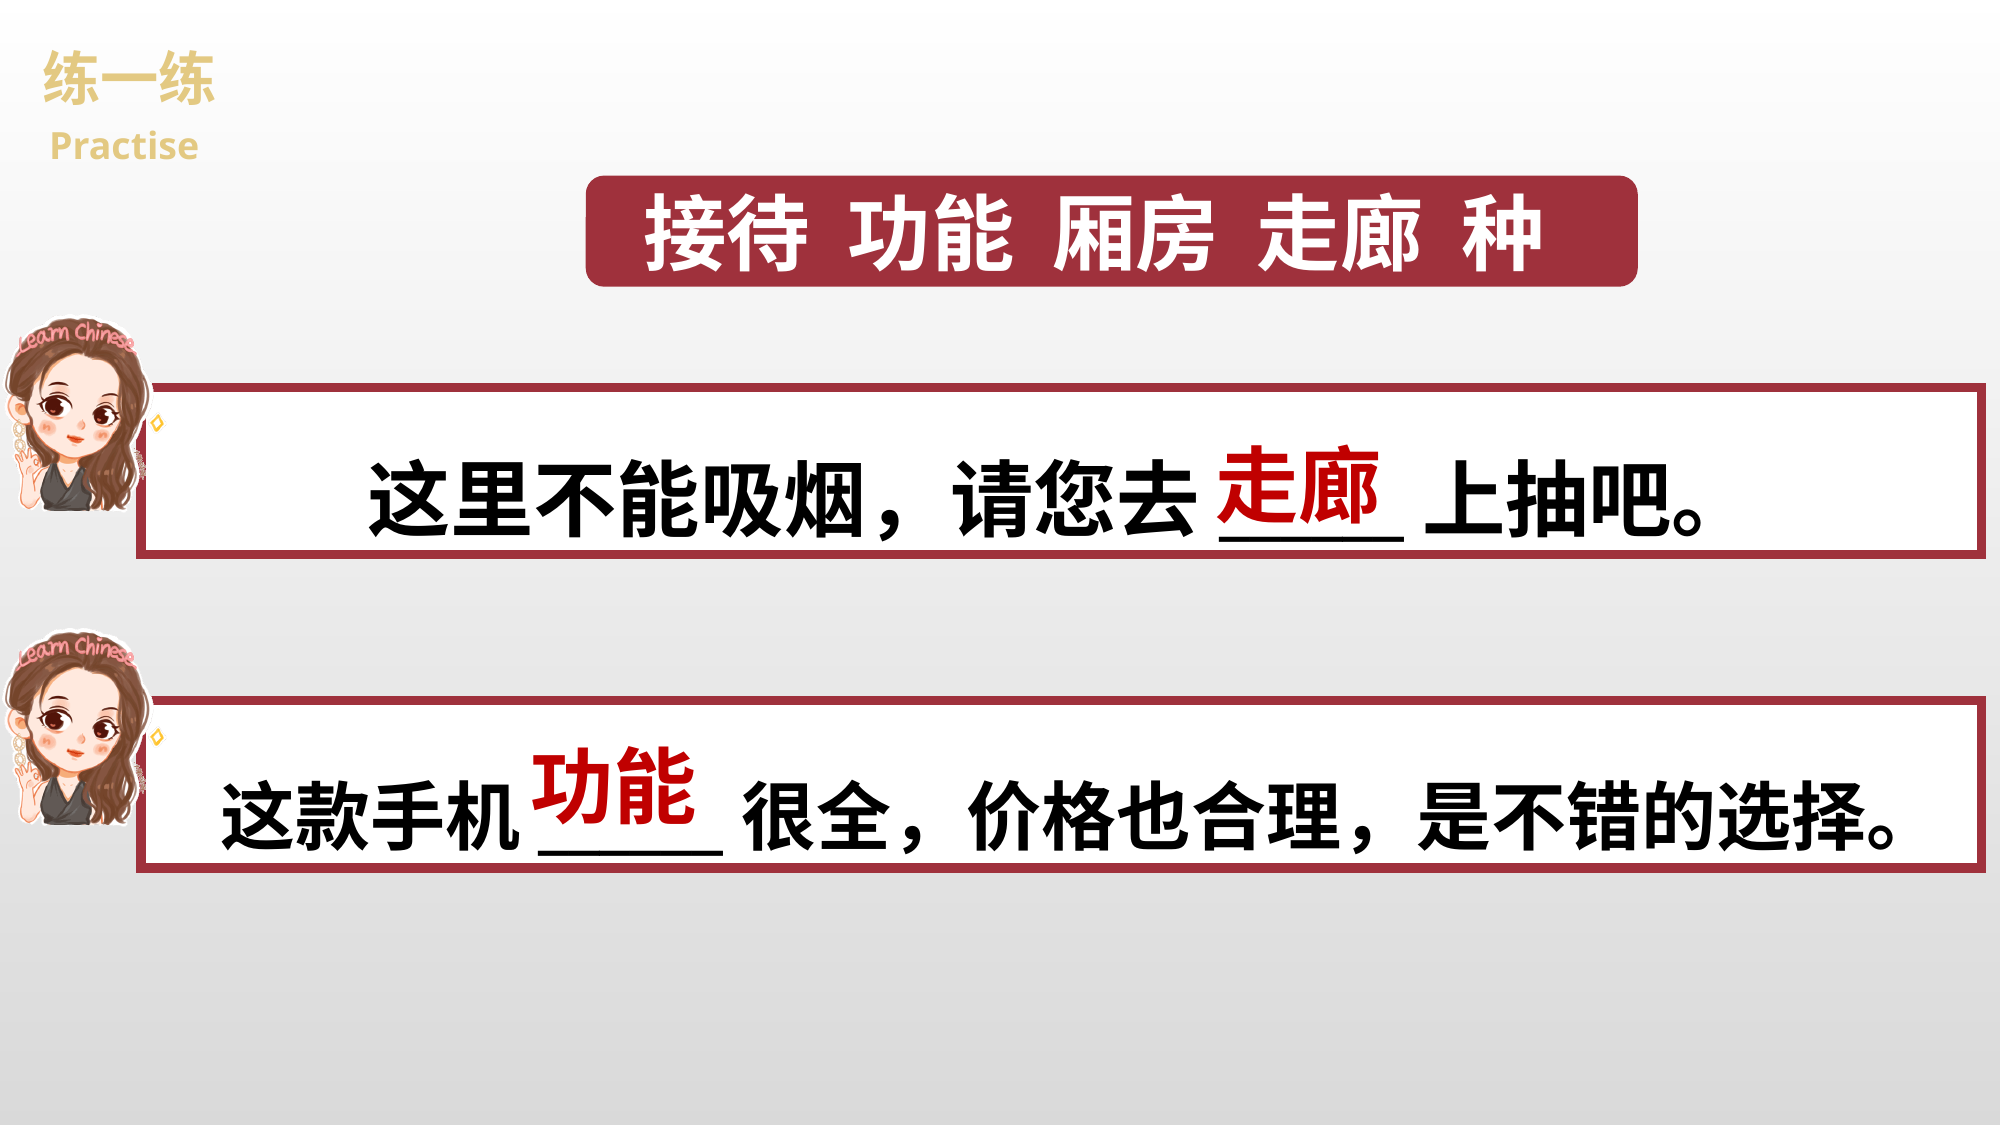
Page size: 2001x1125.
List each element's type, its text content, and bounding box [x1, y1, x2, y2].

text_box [0, 287, 1982, 555]
text_box 练一练 [27, 35, 233, 120]
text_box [0, 601, 1982, 869]
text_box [585, 174, 1641, 291]
text_box Practise [34, 115, 215, 175]
